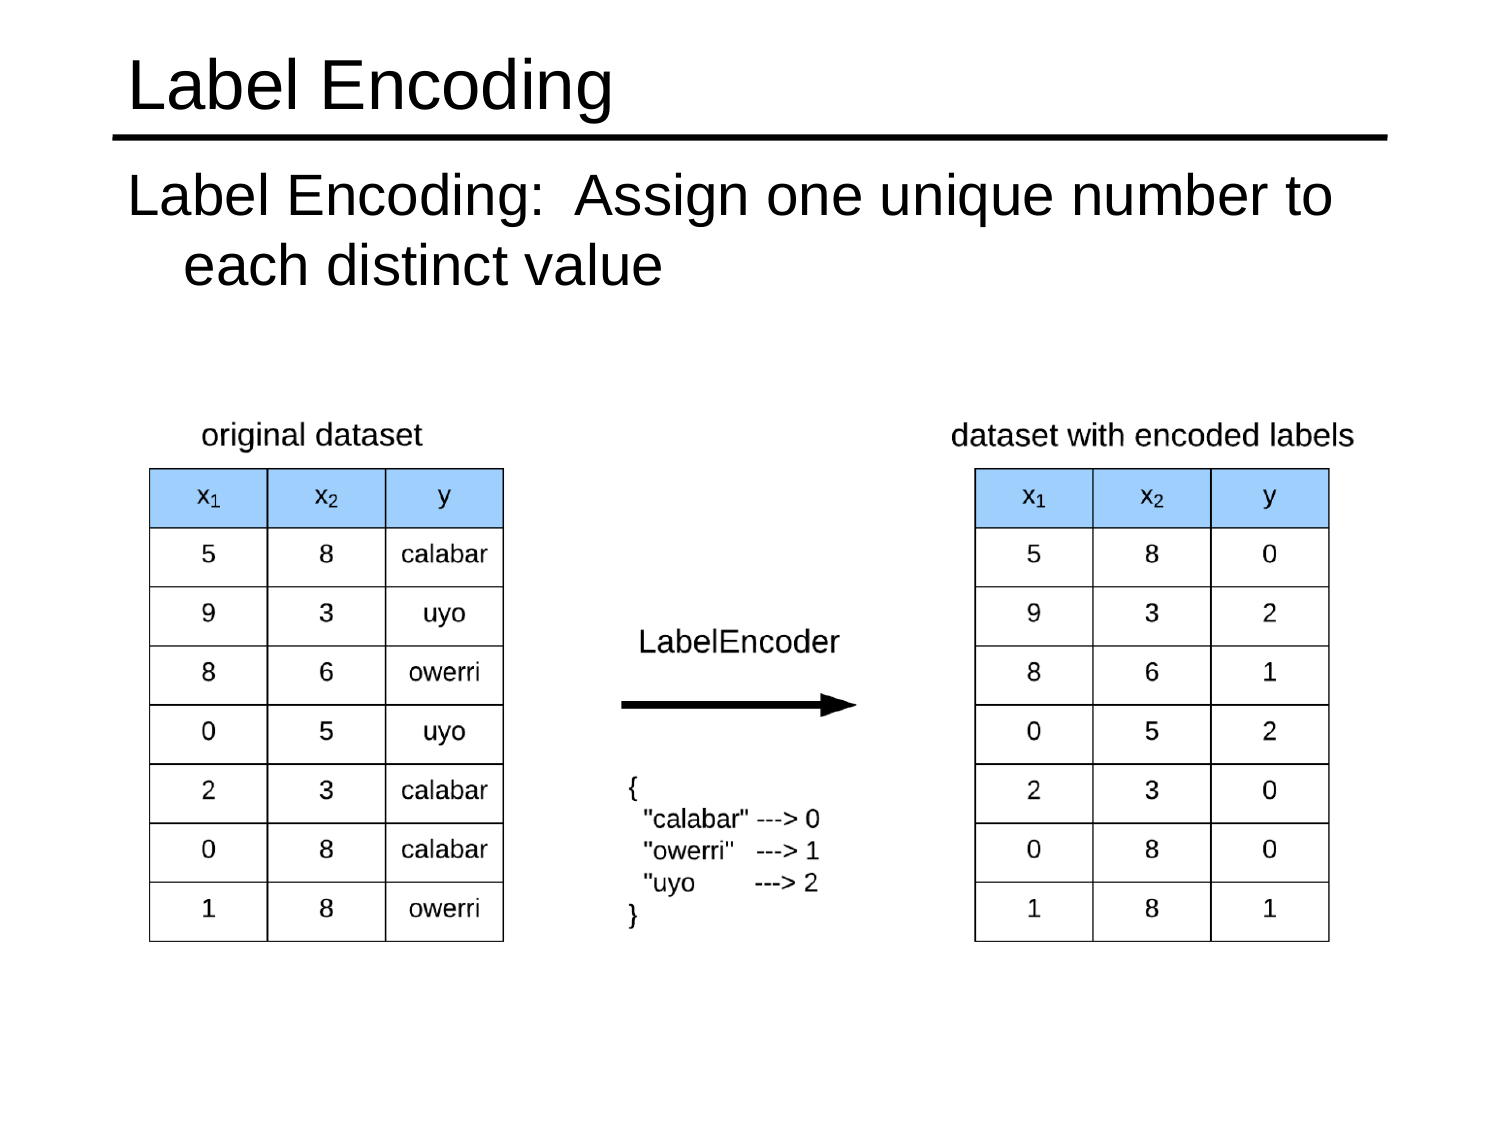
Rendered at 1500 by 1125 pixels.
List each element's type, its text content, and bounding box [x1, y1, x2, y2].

title Label Encoding [112, 12, 1388, 149]
picture [137, 399, 1375, 959]
list Label Encoding: Assign one unique number to each distinct value [112, 149, 1388, 1013]
